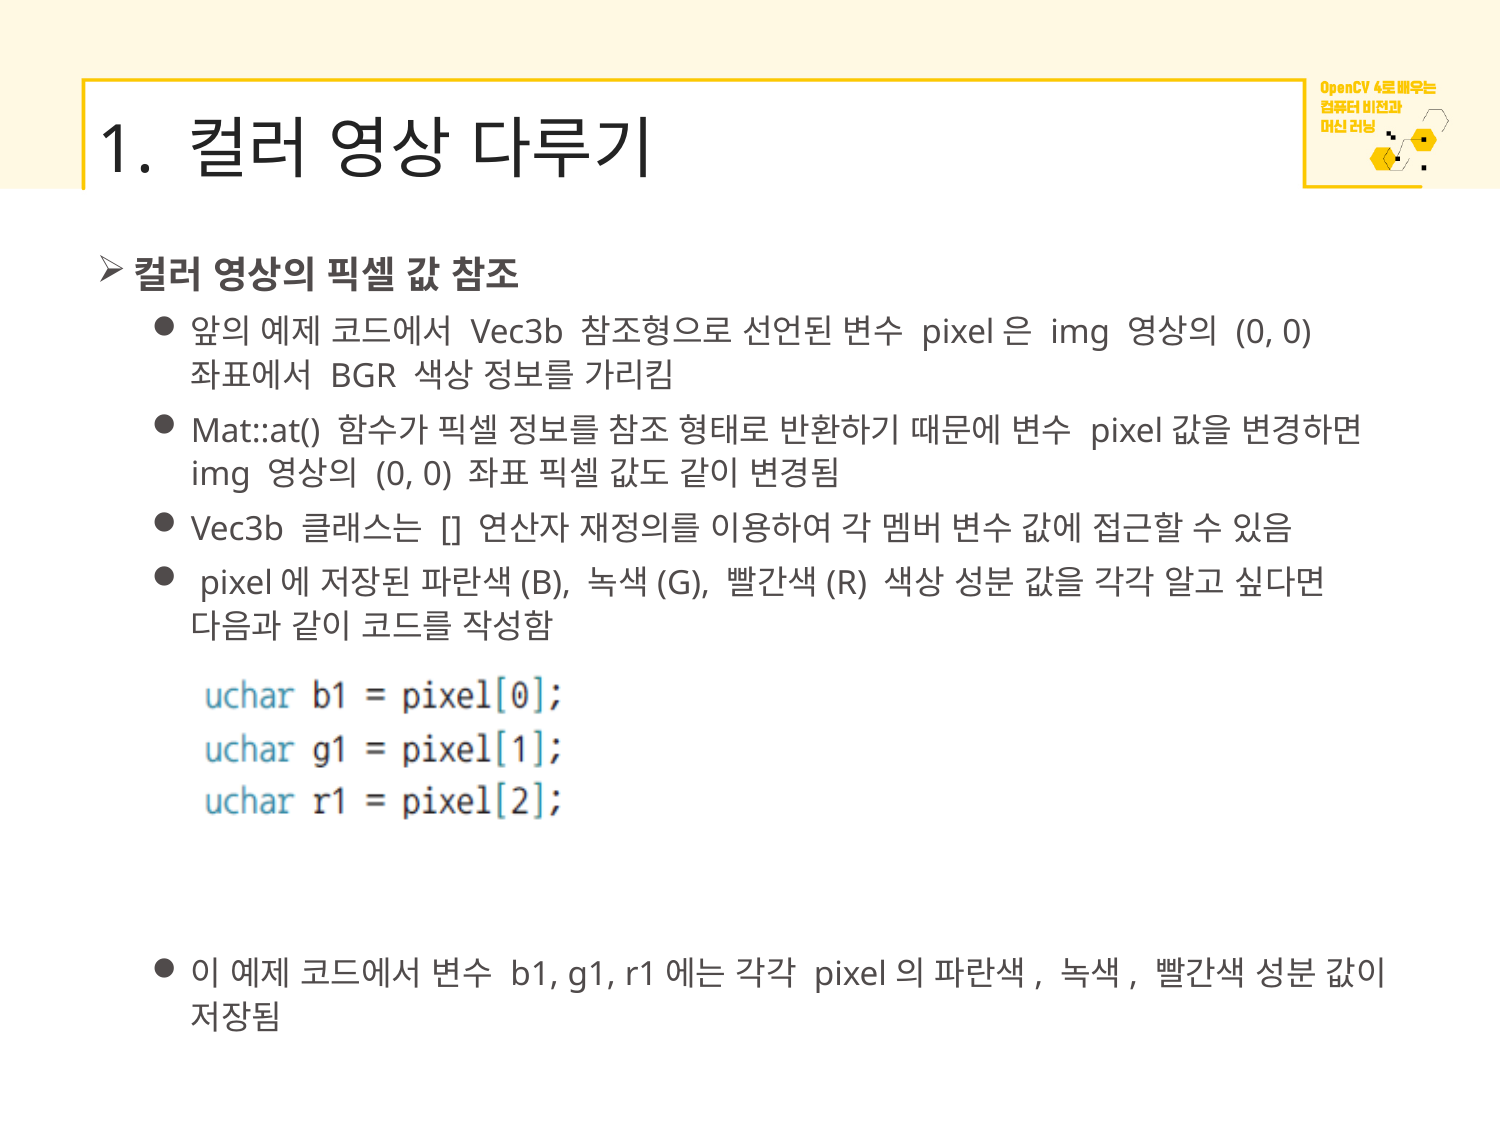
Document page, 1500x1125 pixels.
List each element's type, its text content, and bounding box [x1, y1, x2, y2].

list 컬러 영상의 픽셀 값 참조 앞의 예제 코드에서 Vec3b 참조형으로 선언된 변수 pixel은 img 영상의 (0, 0) 좌표에서 BGR 색상 정보를 가리킴 Mat::at() 함수가 픽셀 정보를 참조 형태로 반환하기 때문에 변수 pixel값을 변경하면 img 영상의 (0, 0) 좌표 픽셀 값도 같이 변경됨 Vec3b 클래스는 [] 연산자 재정의를 이용하여 각 멤버 변수 값에 접근할 수 있음 pixel에 저장된 파란색(B), 녹색(G), 빨간색(R) 색상 성분 값을 각각 알고 싶다면 다음과 같이 코드를 작성함 이 예제 코드에서 변수 b1, g1, r1에는 각각 pixel의 파란색, 녹색, 빨간색 성분 값이 저장됨 [81, 239, 1412, 1054]
picture [0, 0, 1500, 1125]
title 1. 컬러 영상 다루기 [82, 61, 1413, 193]
